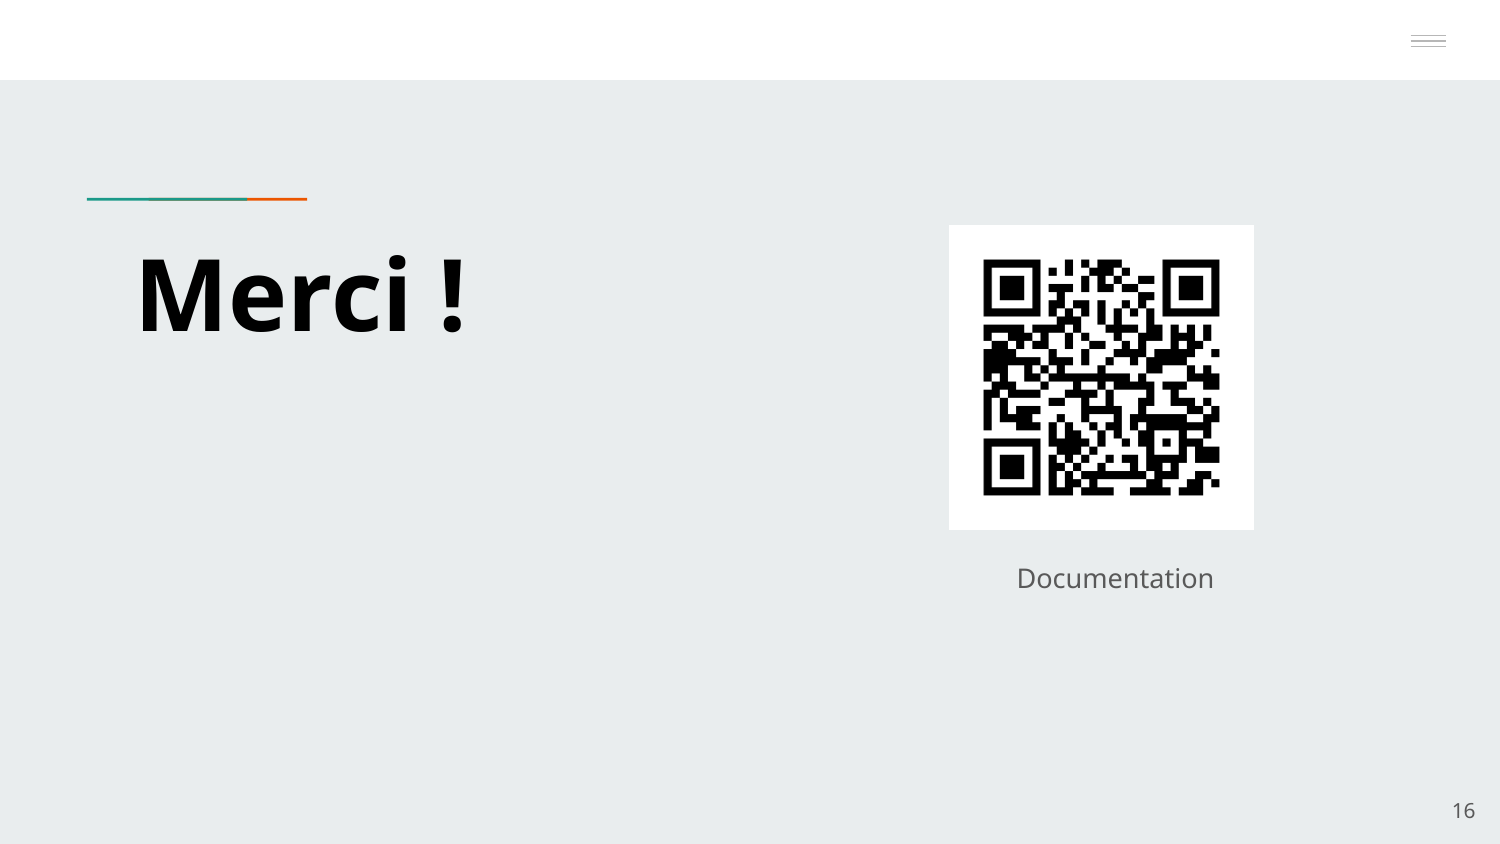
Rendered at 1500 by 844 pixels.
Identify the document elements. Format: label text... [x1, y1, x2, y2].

title Merci ! [119, 216, 1381, 490]
picture [949, 225, 1254, 530]
text_box Documentation [1001, 546, 1381, 622]
slide_number ‹#› [1400, 779, 1491, 844]
